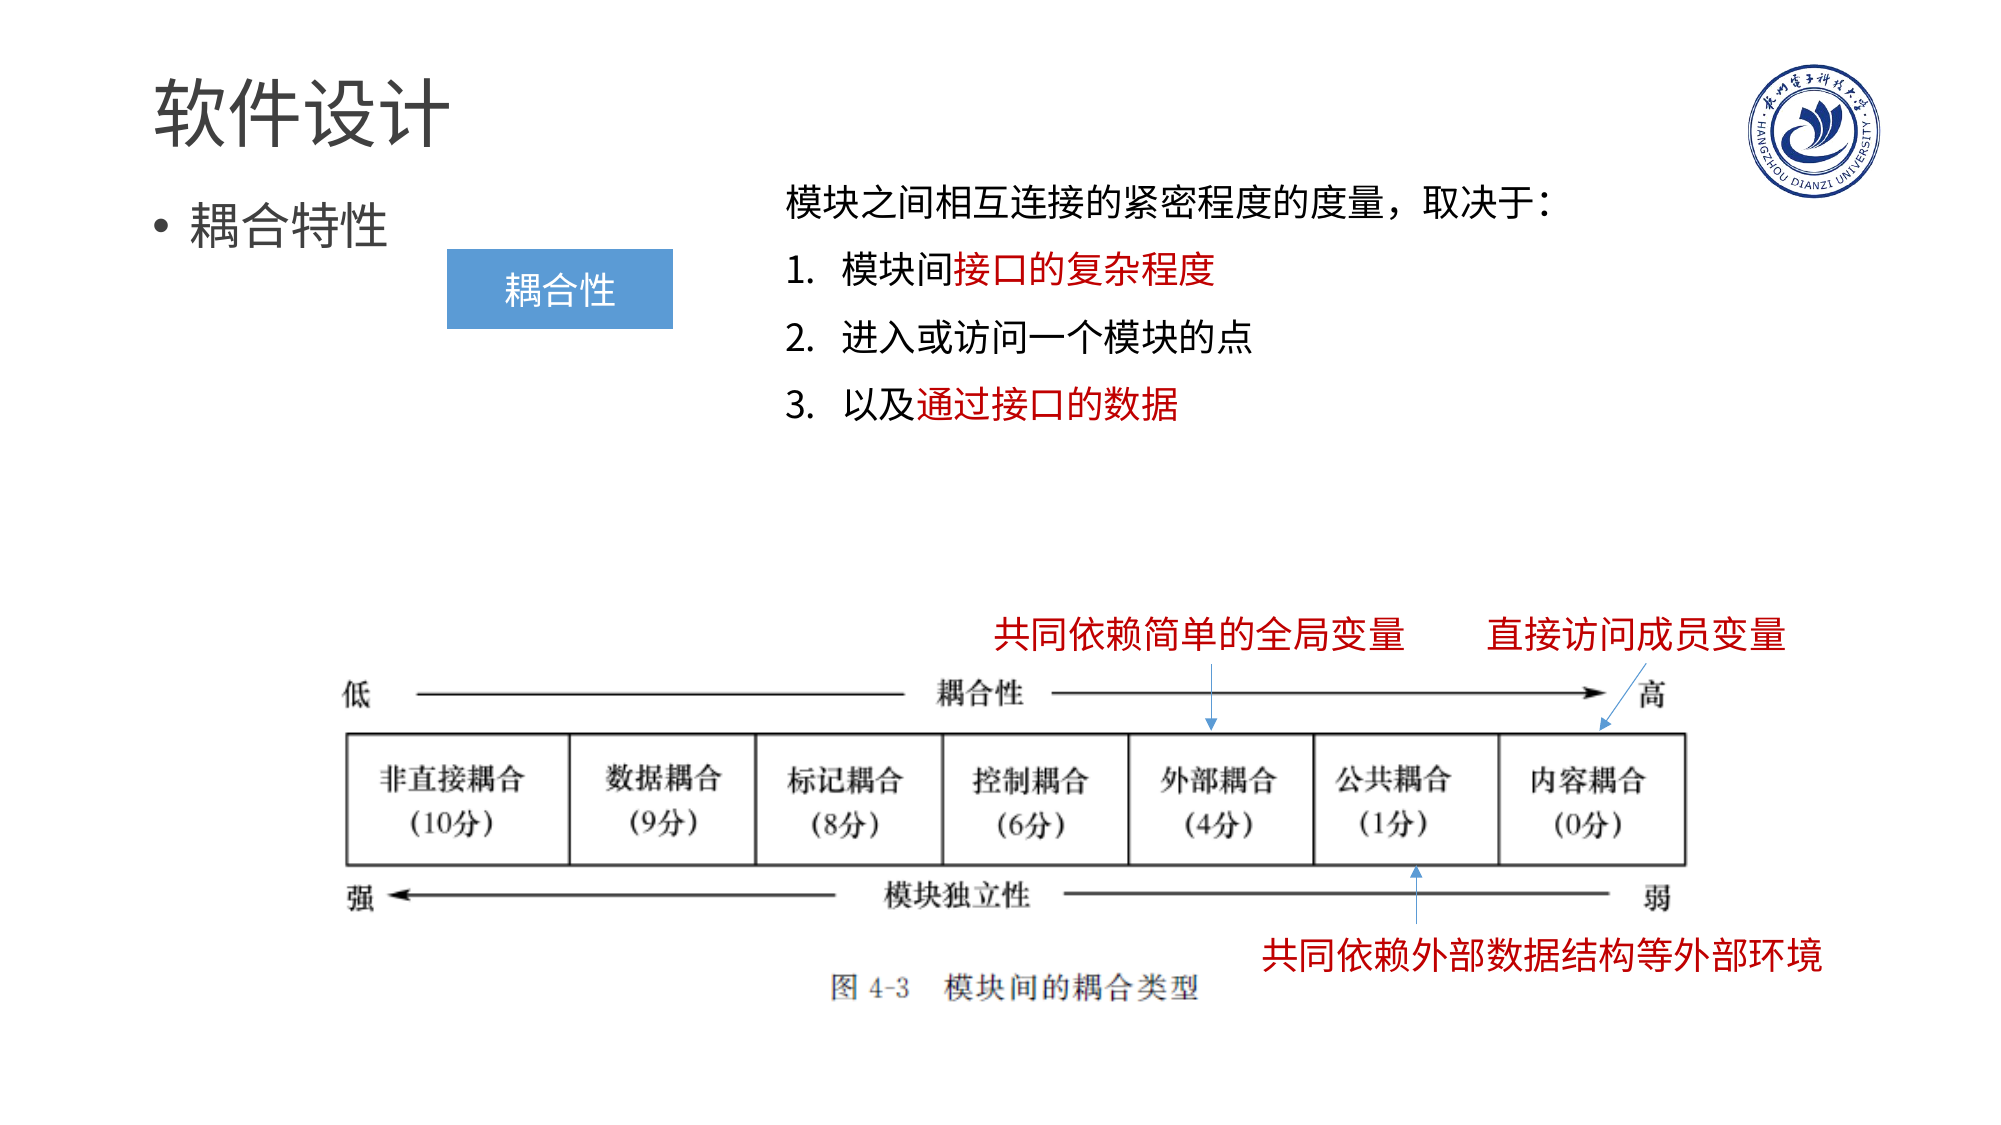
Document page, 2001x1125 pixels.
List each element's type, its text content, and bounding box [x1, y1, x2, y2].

text_box 共同依赖外部数据结构等外部环境 [1725, 924, 1849, 985]
text_box 共同依赖简单的全局变量 [978, 603, 1444, 657]
text_box 耦合性 [447, 249, 673, 329]
title 软件设计 [137, 59, 1863, 174]
text_box 直接访问成员变量 [1472, 603, 1821, 664]
text_box 模块之间相互连接的紧密程度的度量，取决于： 模块间接口的复杂程度 进入或访问一个模块的点 以及通过接口的数据 [770, 148, 1771, 434]
list 耦合特性 [137, 193, 1863, 1014]
picture [1771, 59, 1885, 203]
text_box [1599, 664, 1647, 731]
picture [314, 657, 1725, 1014]
